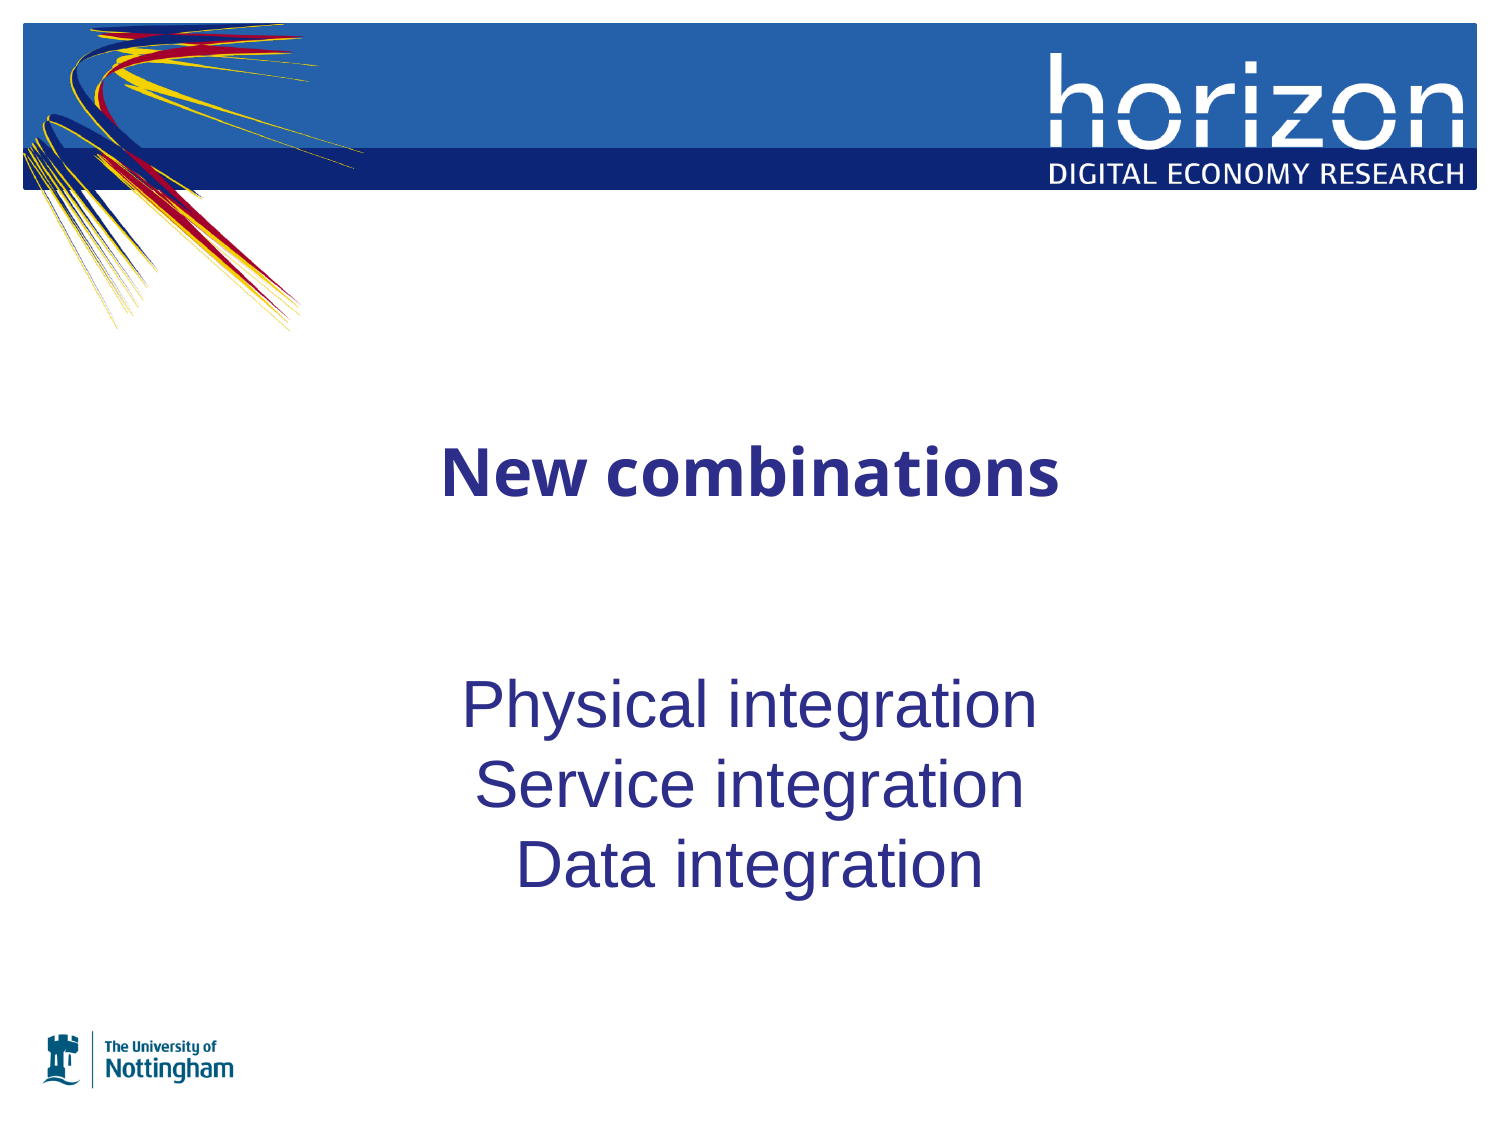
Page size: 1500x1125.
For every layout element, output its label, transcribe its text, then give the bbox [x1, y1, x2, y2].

subtitle Physical integration Service integration Data integration [225, 637, 1275, 925]
picture [37, 1024, 238, 1095]
title New combinations [112, 349, 1388, 591]
picture [1050, 53, 1463, 184]
picture [23, 23, 364, 331]
